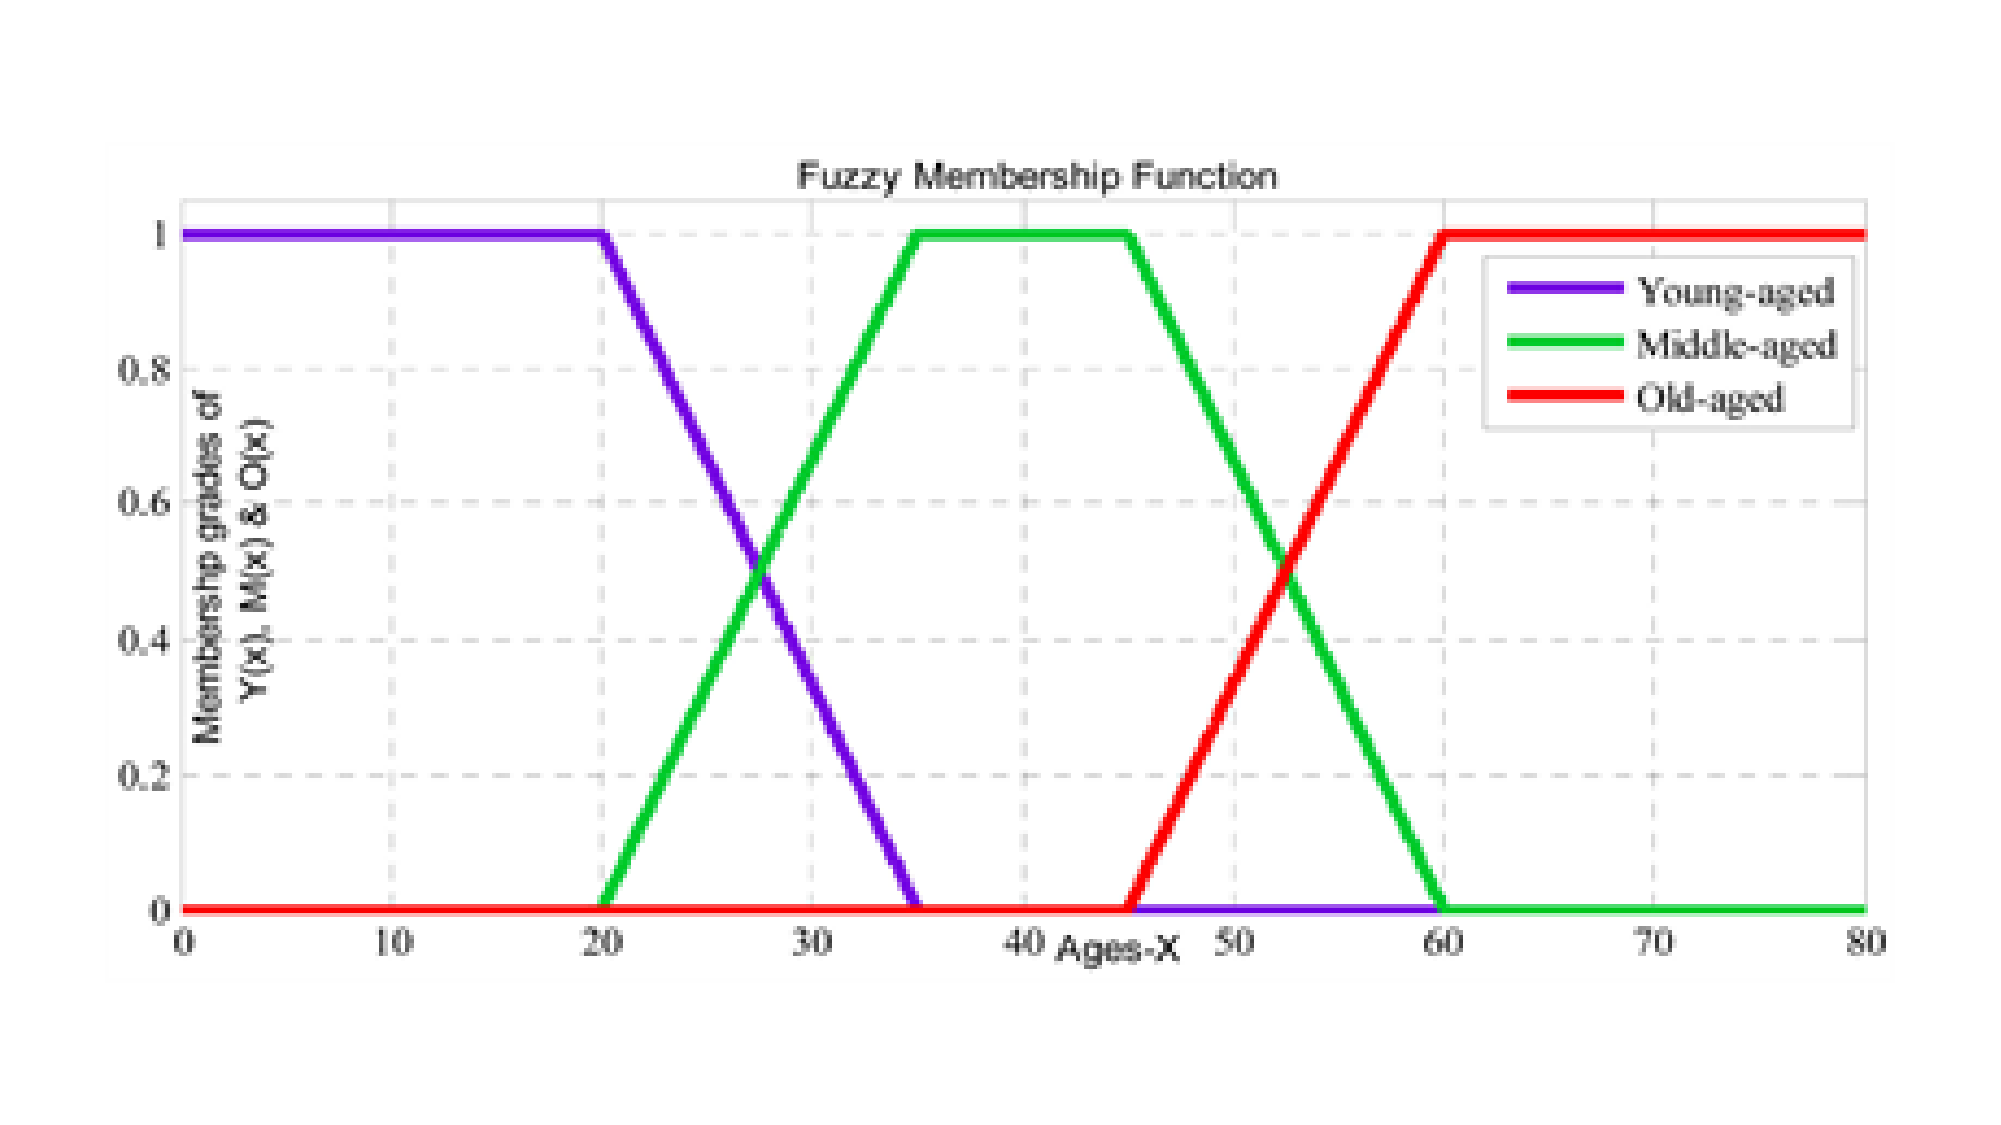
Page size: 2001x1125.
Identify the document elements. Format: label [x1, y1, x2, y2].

picture [105, 142, 1895, 983]
